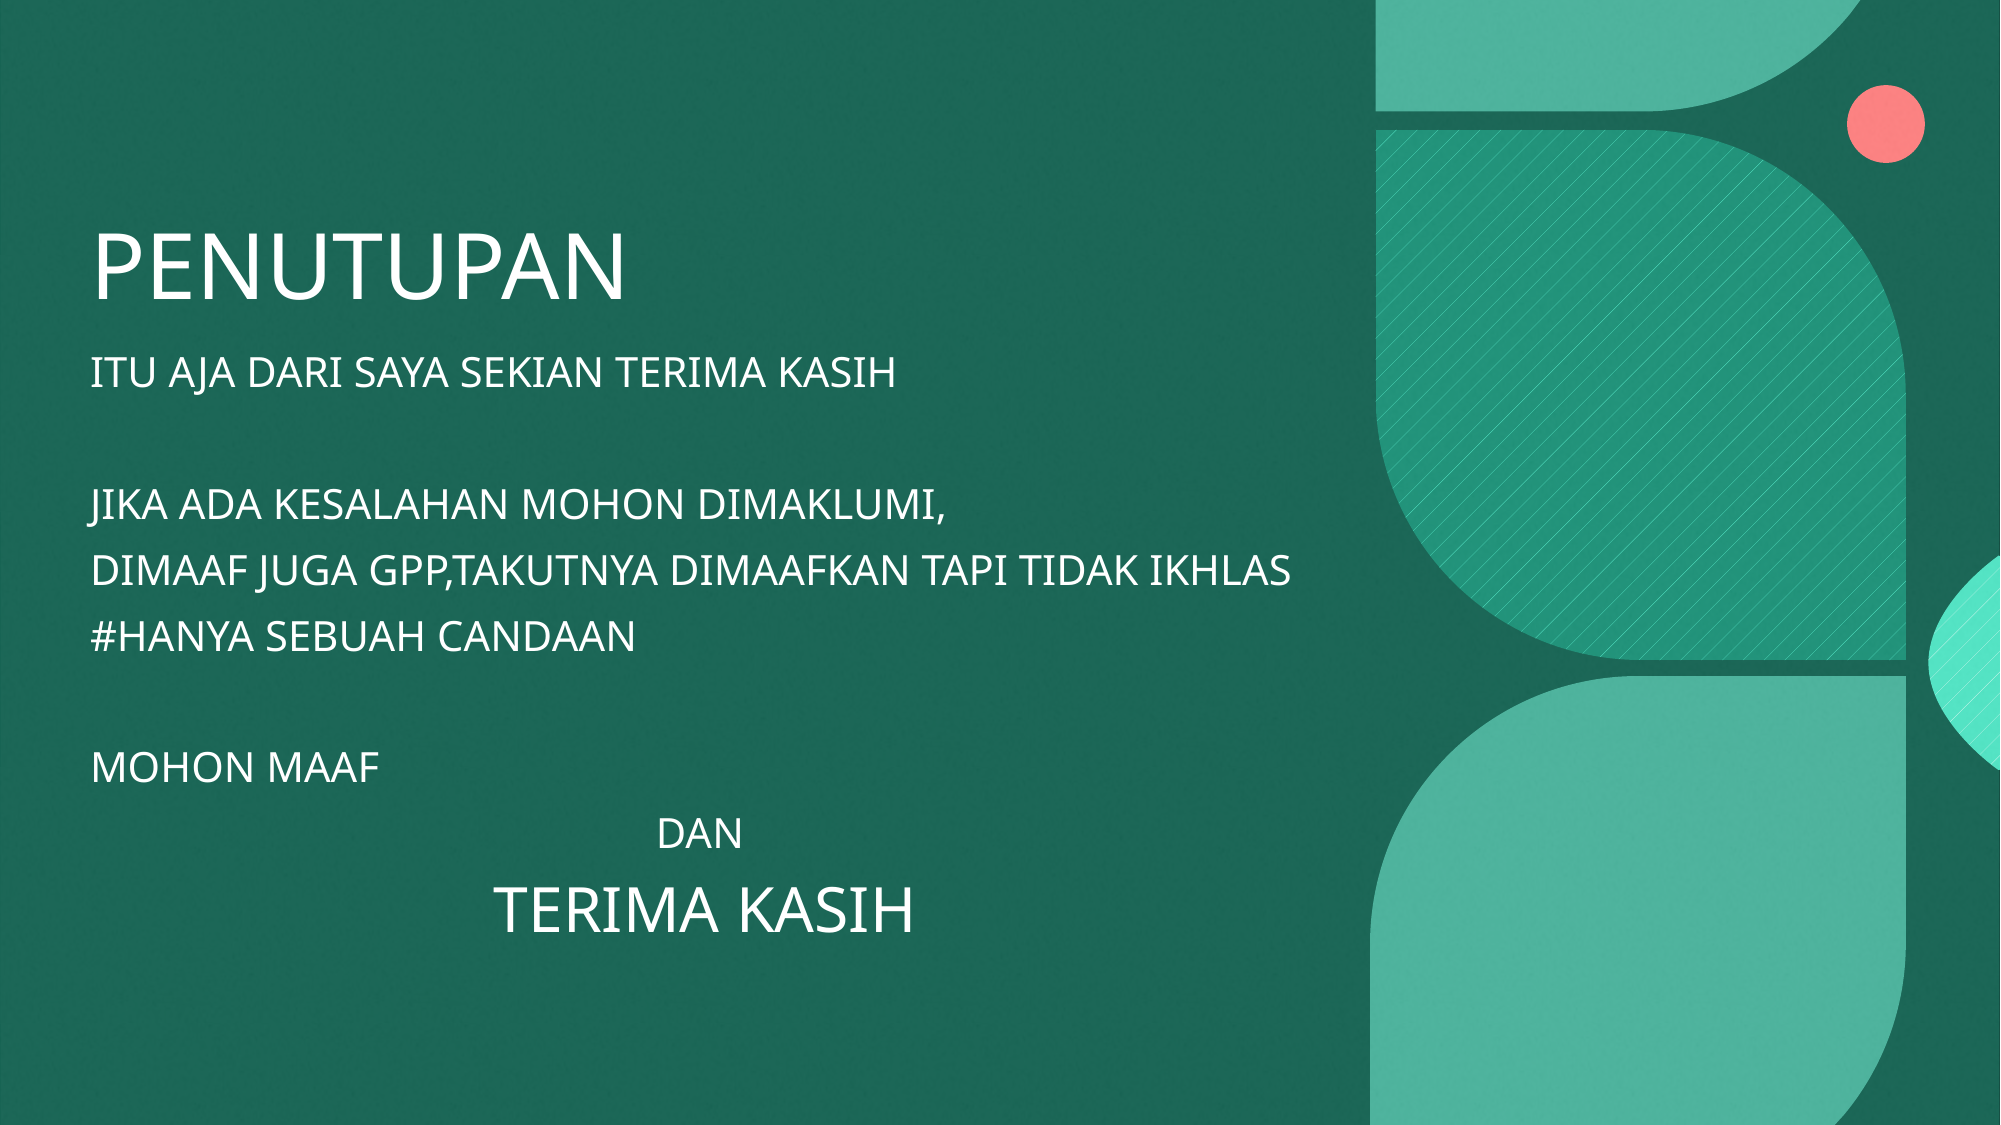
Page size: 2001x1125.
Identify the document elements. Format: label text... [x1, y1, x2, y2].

list ITU AJA DARI SAYA SEKIAN TERIMA KASIH JIKA ADA KESALAHAN MOHON DIMAKLUMI, DIMAAF JUGA GPP,TAKUTNYA DIMAAFKAN TAPI TIDAK IKHLAS #HANYA SEBUAH CANDAAN MOHON MAAF DAN TERIMA KASIH [75, 343, 1336, 1014]
title PENUTUPAN [75, 109, 1336, 327]
